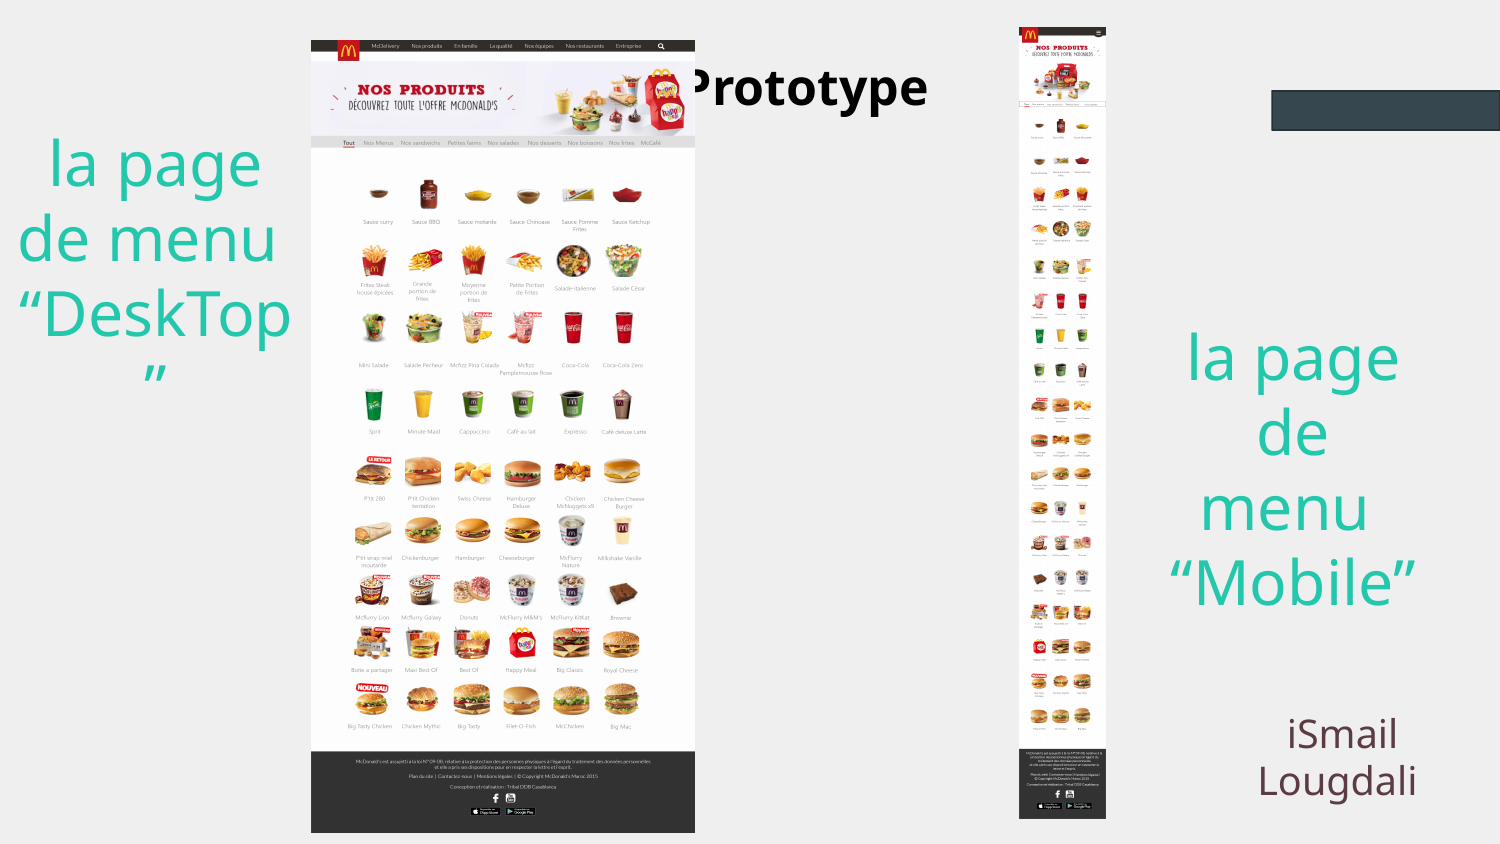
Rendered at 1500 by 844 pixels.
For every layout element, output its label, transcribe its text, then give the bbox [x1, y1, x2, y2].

text_box iSmail Lougdali [1194, 722, 1491, 791]
text_box la page de menu “Mobile” [1151, 302, 1435, 546]
picture [1018, 26, 1107, 819]
text_box Prototype [695, 40, 1013, 134]
picture [310, 40, 695, 833]
text_box la page de menu “DeskTop” [1, 108, 305, 371]
